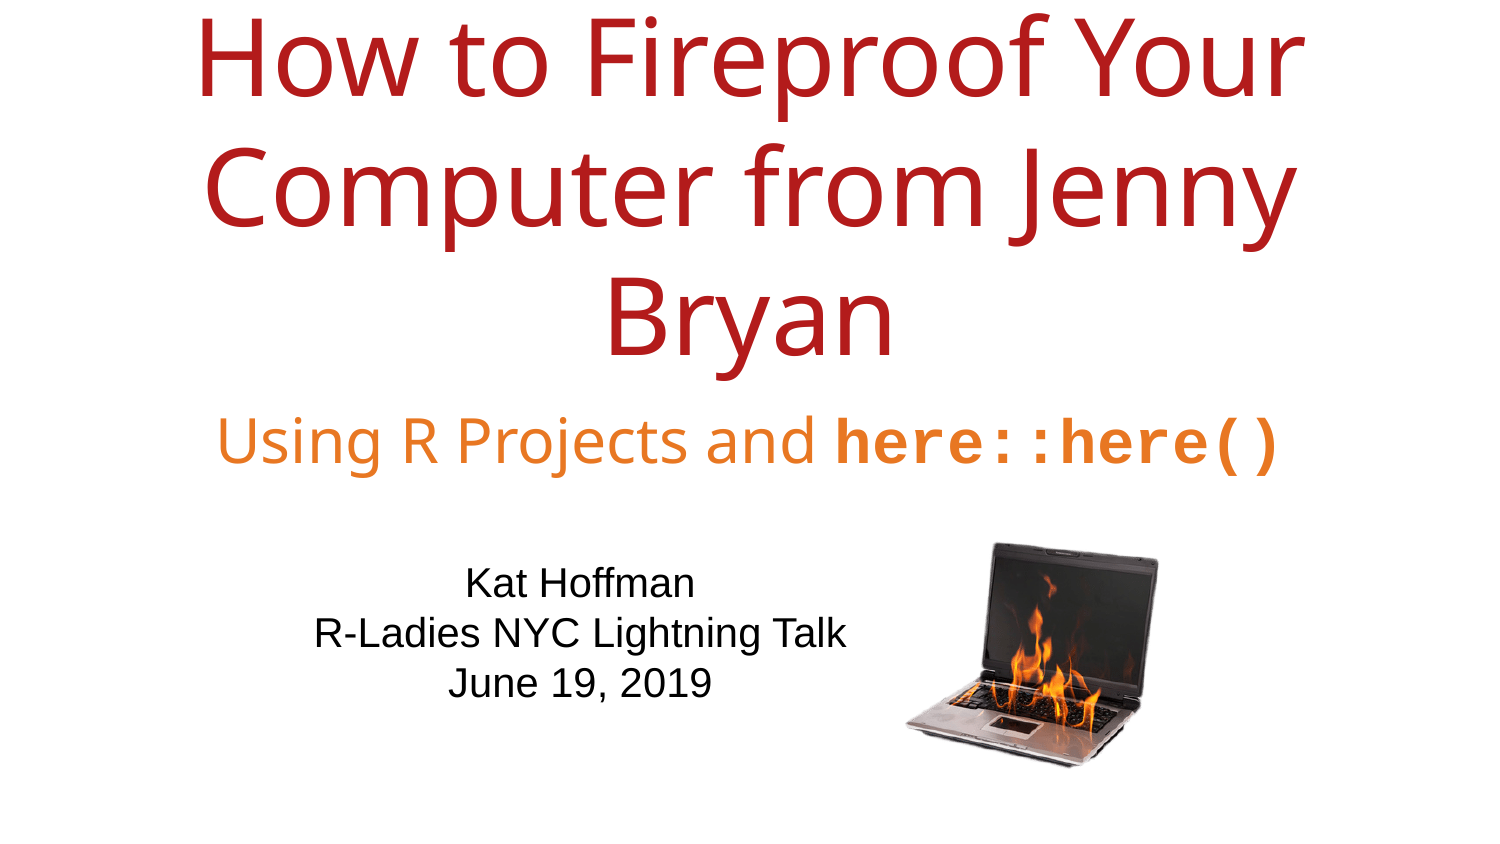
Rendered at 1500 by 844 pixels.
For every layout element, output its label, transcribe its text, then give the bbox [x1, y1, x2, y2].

title How to Fireproof Your Computer from Jenny Bryan [51, 130, 1449, 468]
picture [886, 524, 1191, 771]
subtitle Kat Hoffman R-Ladies NYC Lightning Talk June 19, 2019 [274, 540, 881, 598]
text_box Using R Projects and here::here() [81, 386, 1419, 525]
